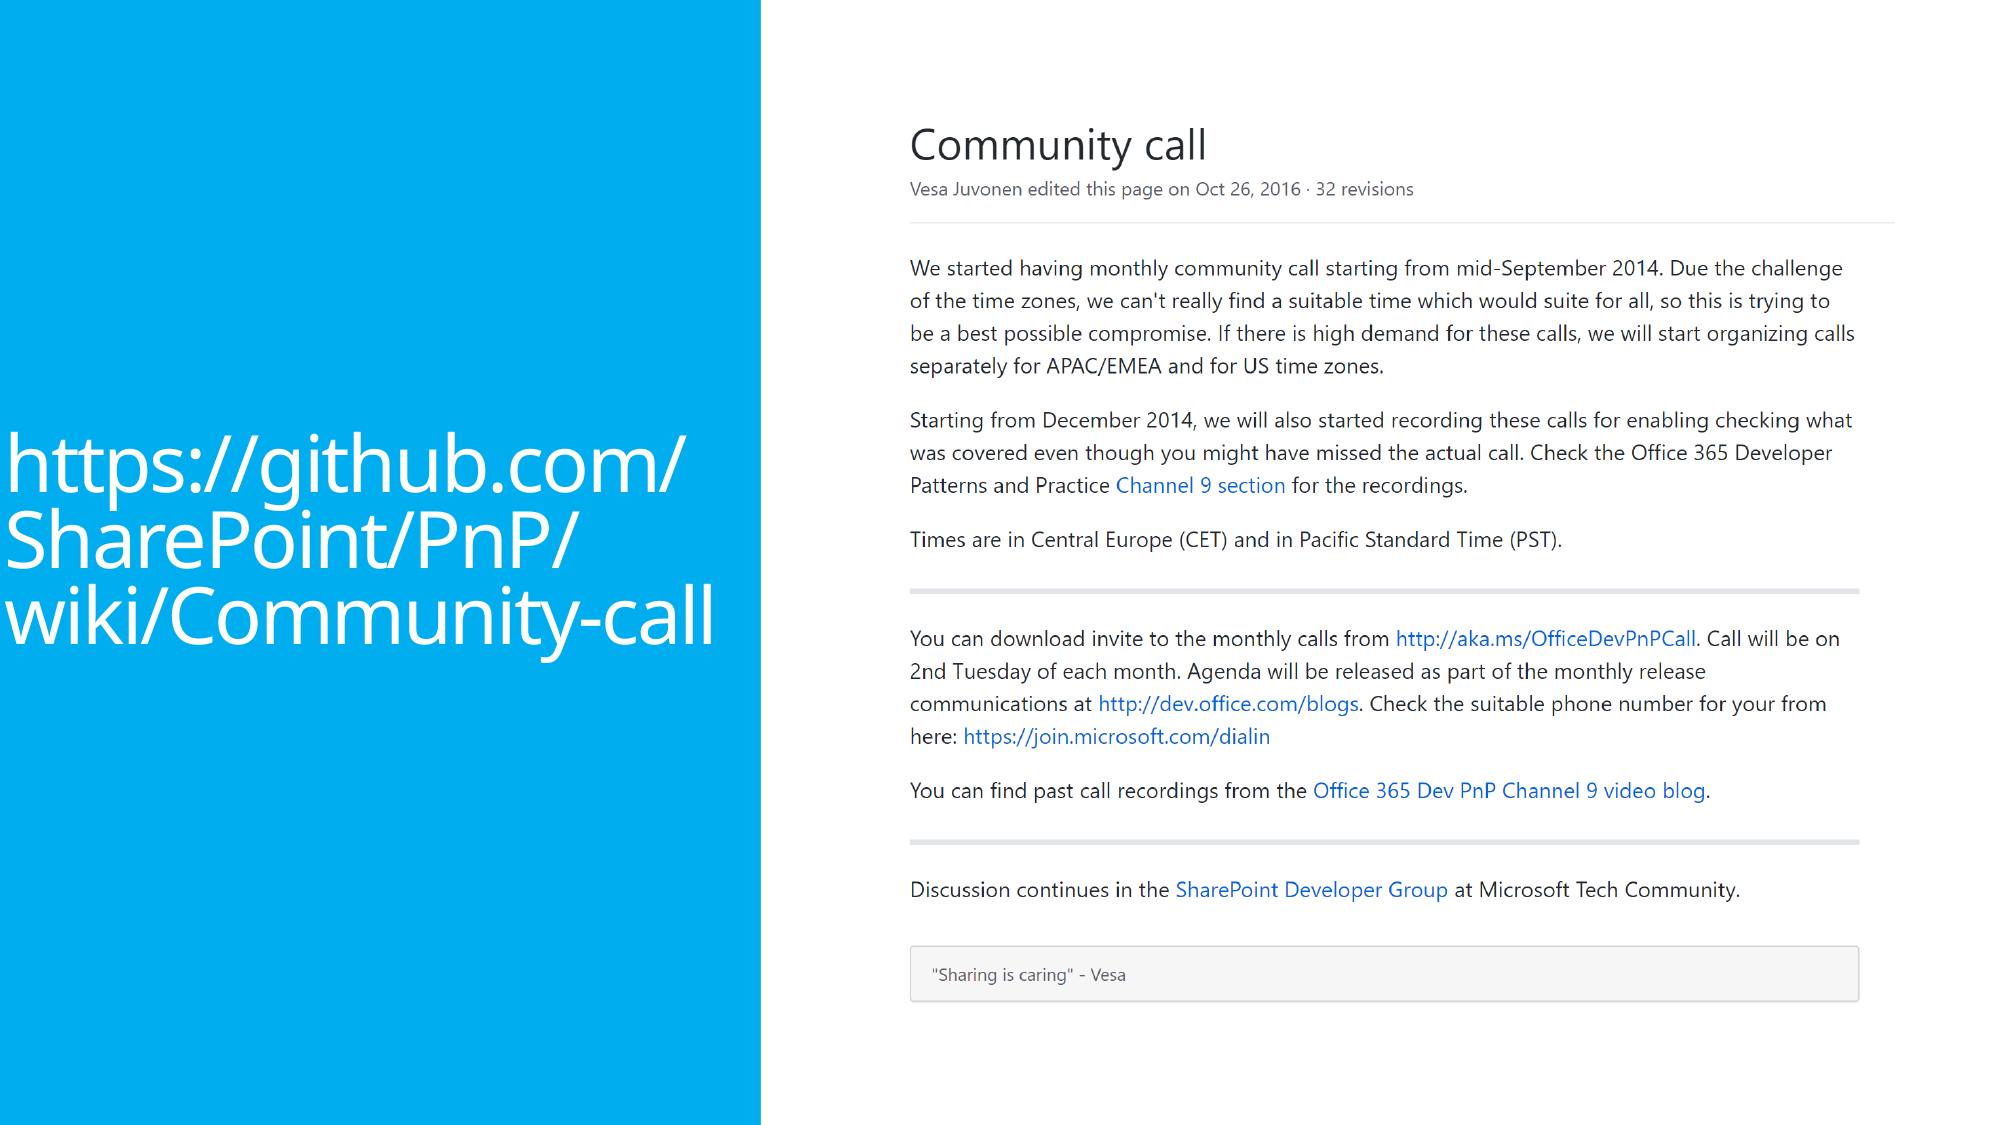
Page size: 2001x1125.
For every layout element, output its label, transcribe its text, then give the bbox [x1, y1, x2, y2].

title https://github.com/SharePoint/PnP/wiki/Community-call [0, 362, 771, 763]
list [866, 107, 1895, 1016]
text_box [760, 0, 2000, 1125]
